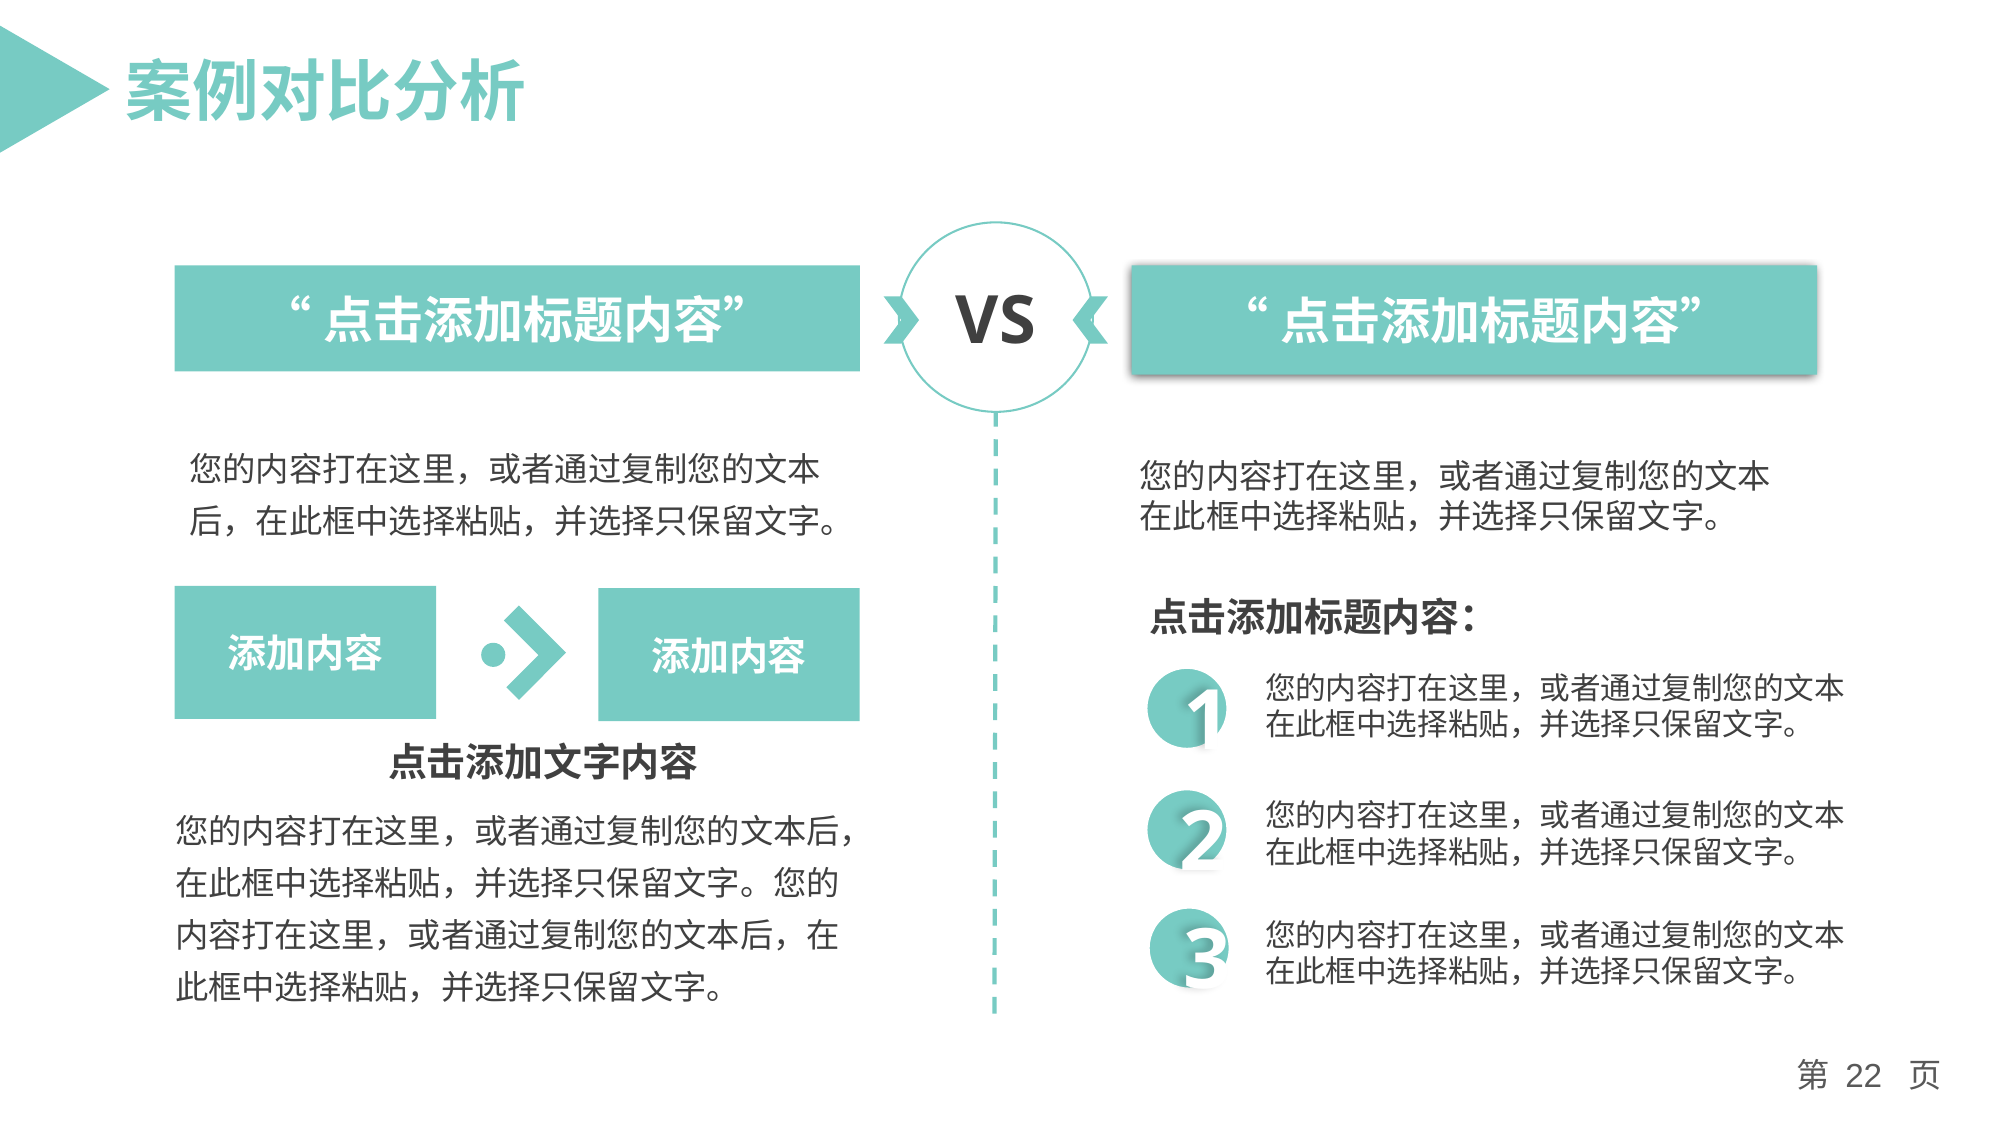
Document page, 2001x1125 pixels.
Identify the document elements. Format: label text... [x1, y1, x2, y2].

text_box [1142, 779, 1232, 896]
text_box 您的内容打在这里，或者通过复制您的文本 在此框中选择粘贴，并选择只保留文字。 [1250, 908, 1870, 997]
text_box [0, 25, 110, 153]
text_box 您的内容打在这里，或者通过复制您的文本 在此框中选择粘贴，并选择只保留文字。 [1250, 661, 1870, 750]
text_box 添加内容 [598, 588, 860, 722]
text_box 添加内容 [174, 585, 437, 719]
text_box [1142, 658, 1232, 775]
text_box 案例对比分析 [105, 38, 547, 139]
text_box 您的内容打在这里，或者通过复制您的文本 在此框中选择粘贴，并选择只保留文字。 [1124, 447, 1833, 543]
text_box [1144, 898, 1234, 1015]
text_box 您的内容打在这里，或者通过复制您的文本 在此框中选择粘贴，并选择只保留文字。 [1250, 788, 1870, 877]
text_box 您的内容打在这里，或者通过复制您的文本后，在此框中选择粘贴，并选择只保留文字。 [174, 428, 860, 548]
text_box 点击添加标题内容： [1134, 584, 1607, 647]
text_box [481, 619, 553, 686]
text_box 您的内容打在这里，或者通过复制您的文本后，在此框中选择粘贴，并选择只保留文字。您的内容打在这里，或者通过复制您的文本后，在此框中选择粘贴，并选择只保留文字。 [160, 790, 860, 1014]
text_box 点击添加文字内容 [373, 730, 714, 793]
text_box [174, 222, 1818, 412]
